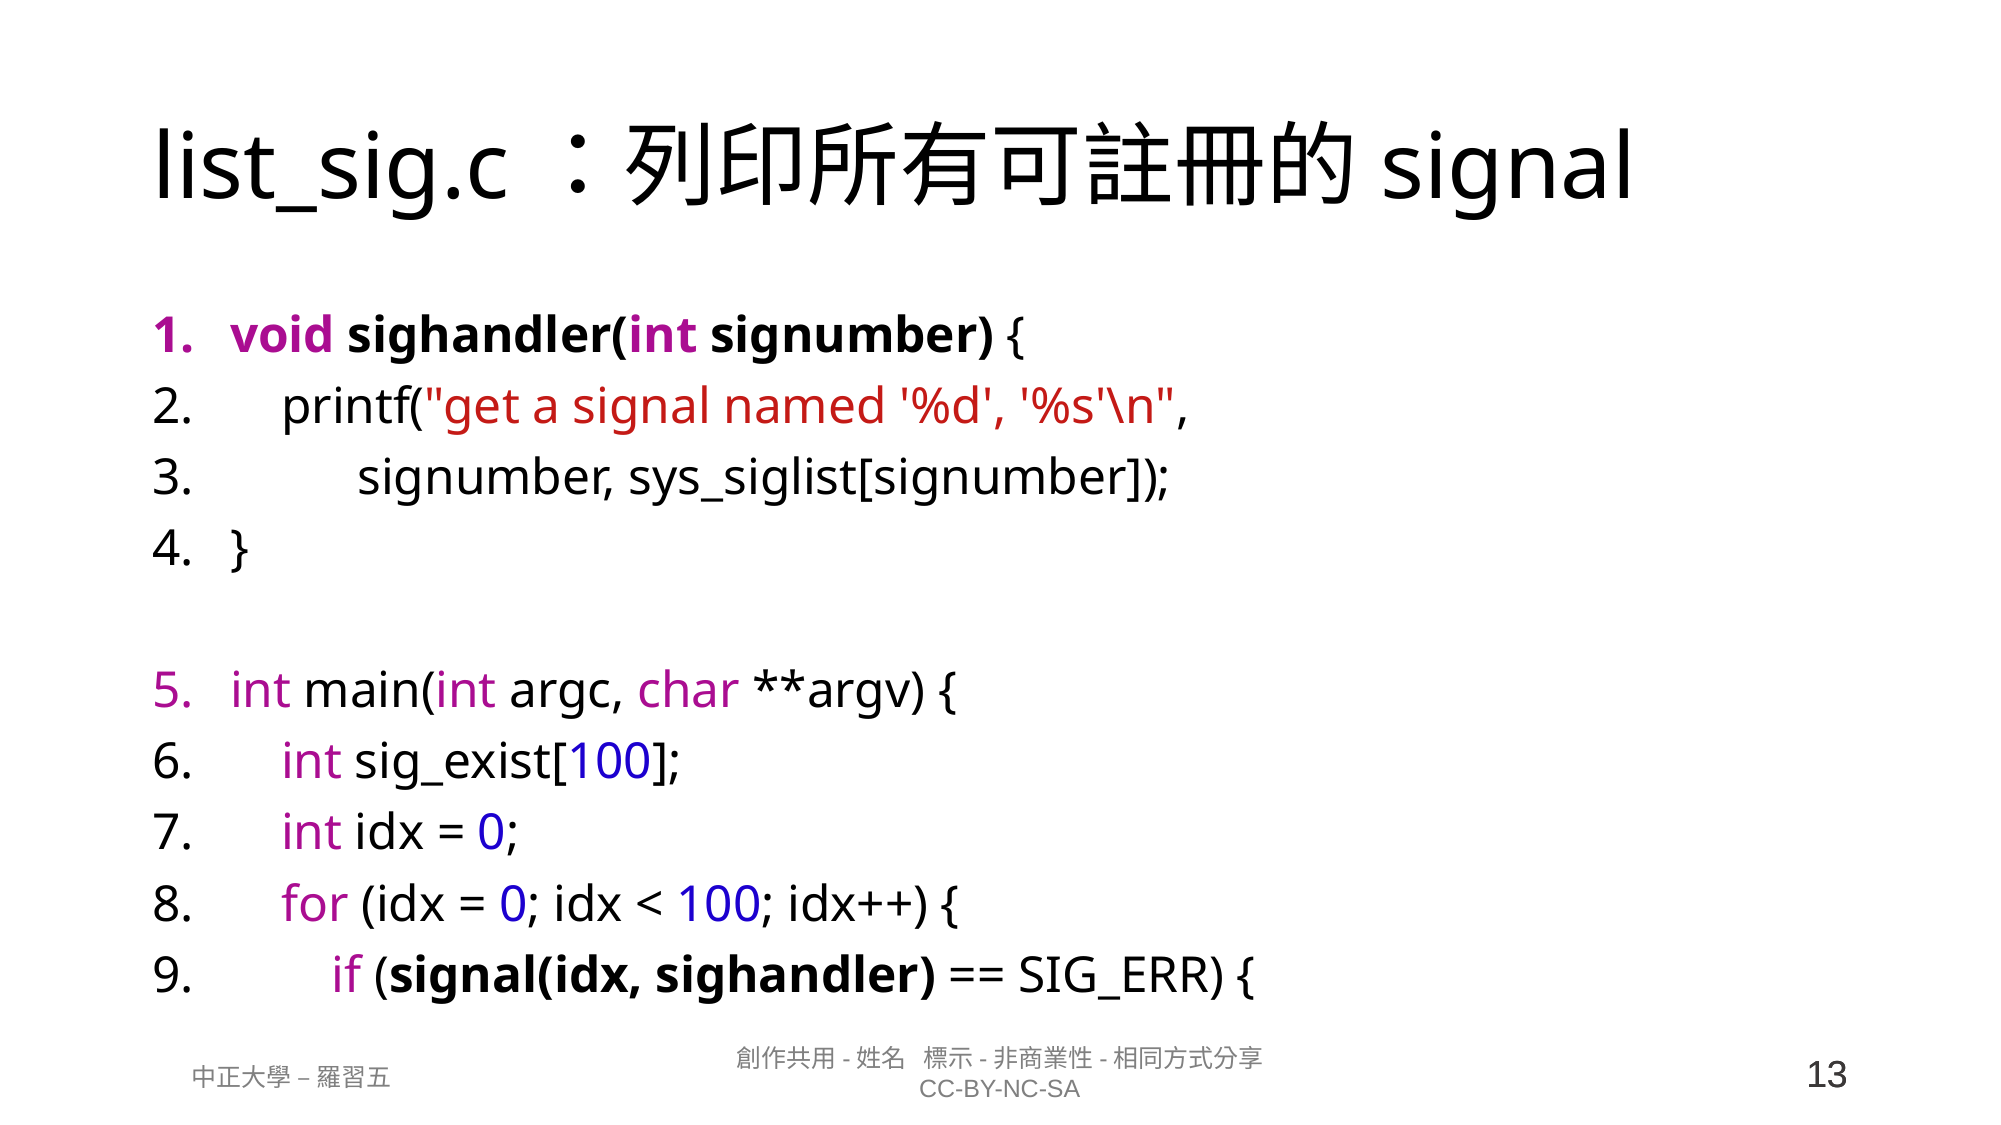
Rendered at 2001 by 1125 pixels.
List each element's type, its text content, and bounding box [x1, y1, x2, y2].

list void sighandler(int signumber) { printf("get a signal named '%d', '%s'\n", signumber, sys_siglist[signumber]); } int main(int argc, char **argv) { int sig_exist[100]; int idx = 0; for (idx = 0; idx < 100; idx++) { if (signal(idx, sighandler) == SIG_ERR) { [137, 299, 1863, 1014]
title list_sig.c：列印所有可註冊的signal [137, 59, 1863, 278]
